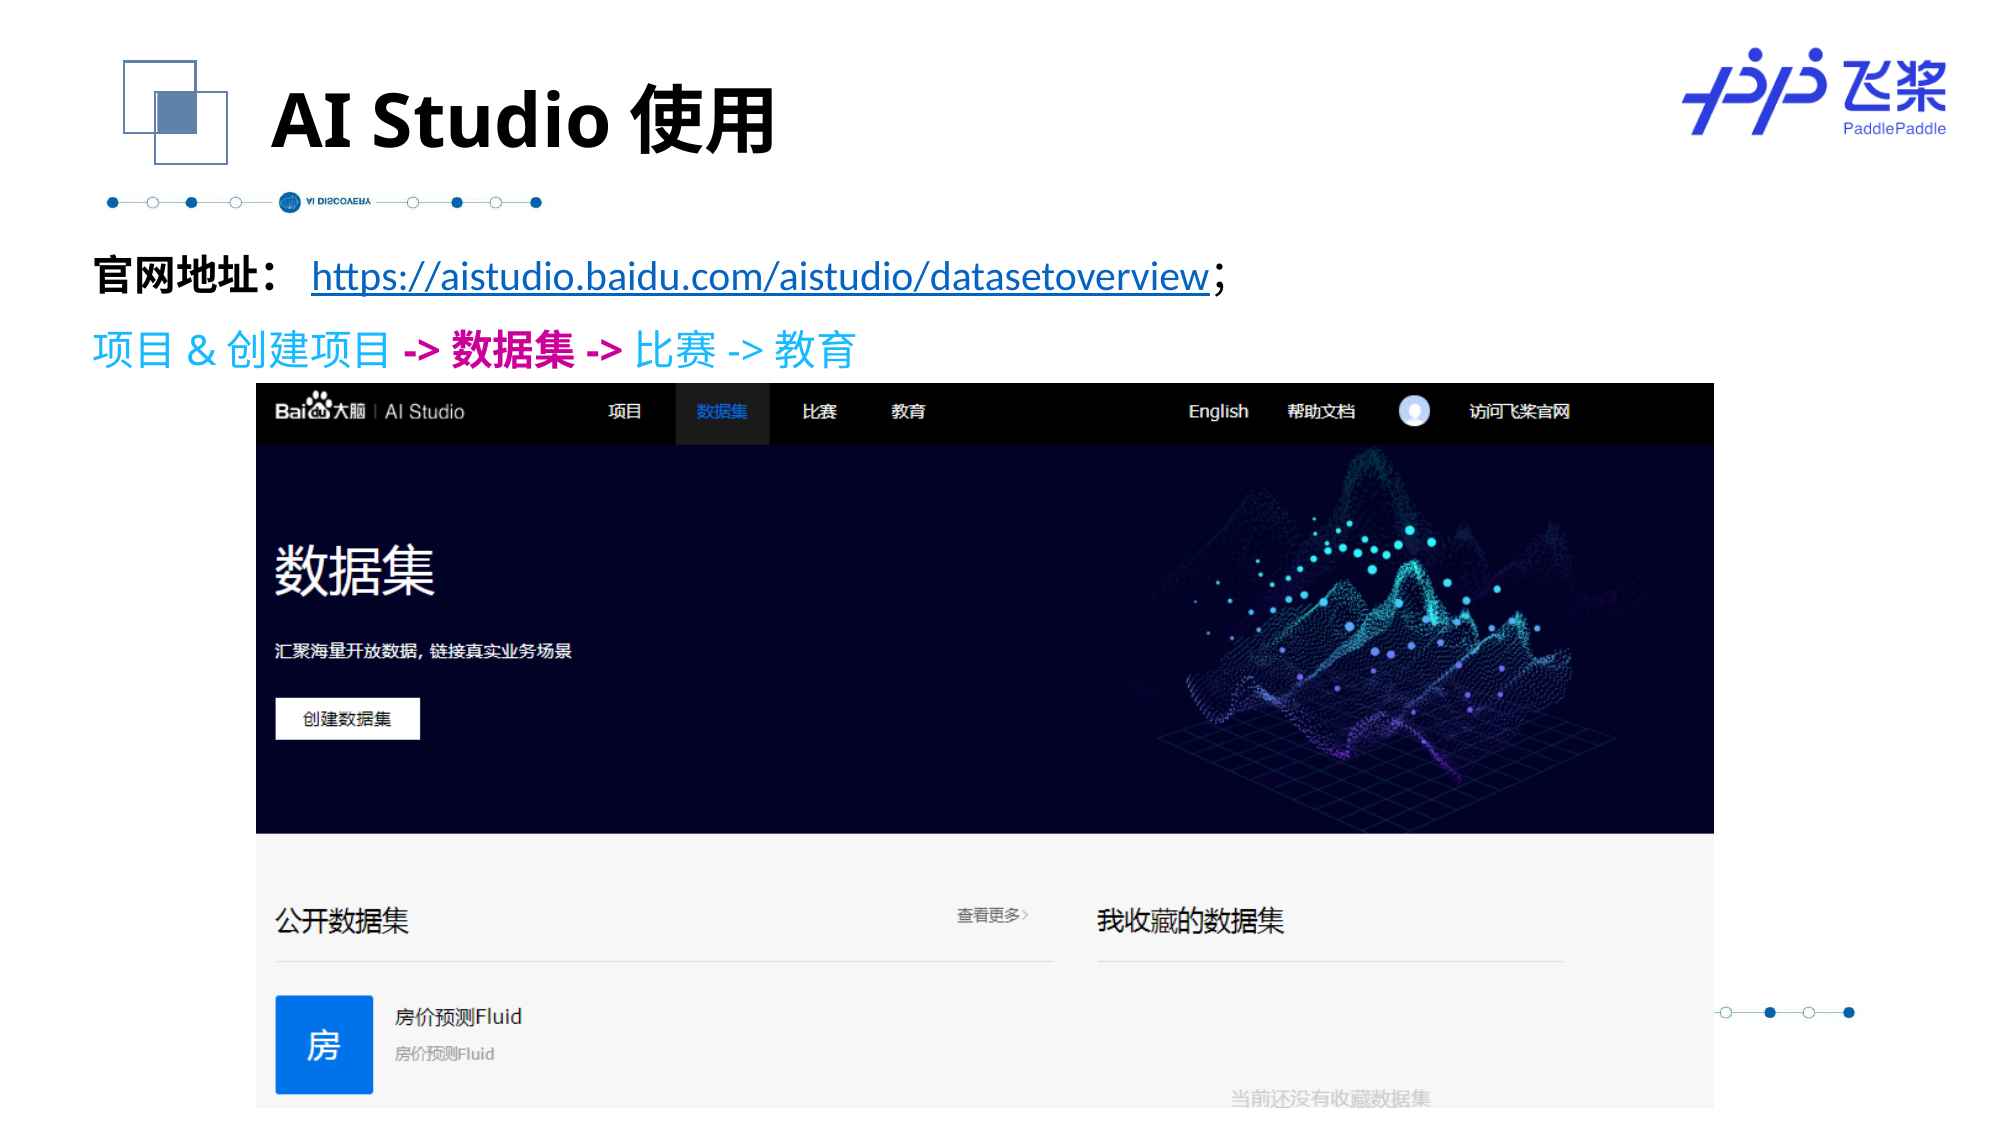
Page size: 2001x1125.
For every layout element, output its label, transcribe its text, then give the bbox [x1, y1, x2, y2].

picture [256, 383, 1863, 1108]
text_box AI Studio使用 [256, 65, 1138, 170]
text_box 官网地址：https://aistudio.baidu.com/aistudio/datasetoverview； 项目&创建项目->数据集->比赛->教育 [18, 216, 1772, 382]
picture [95, 180, 550, 216]
picture [1635, 0, 1988, 173]
